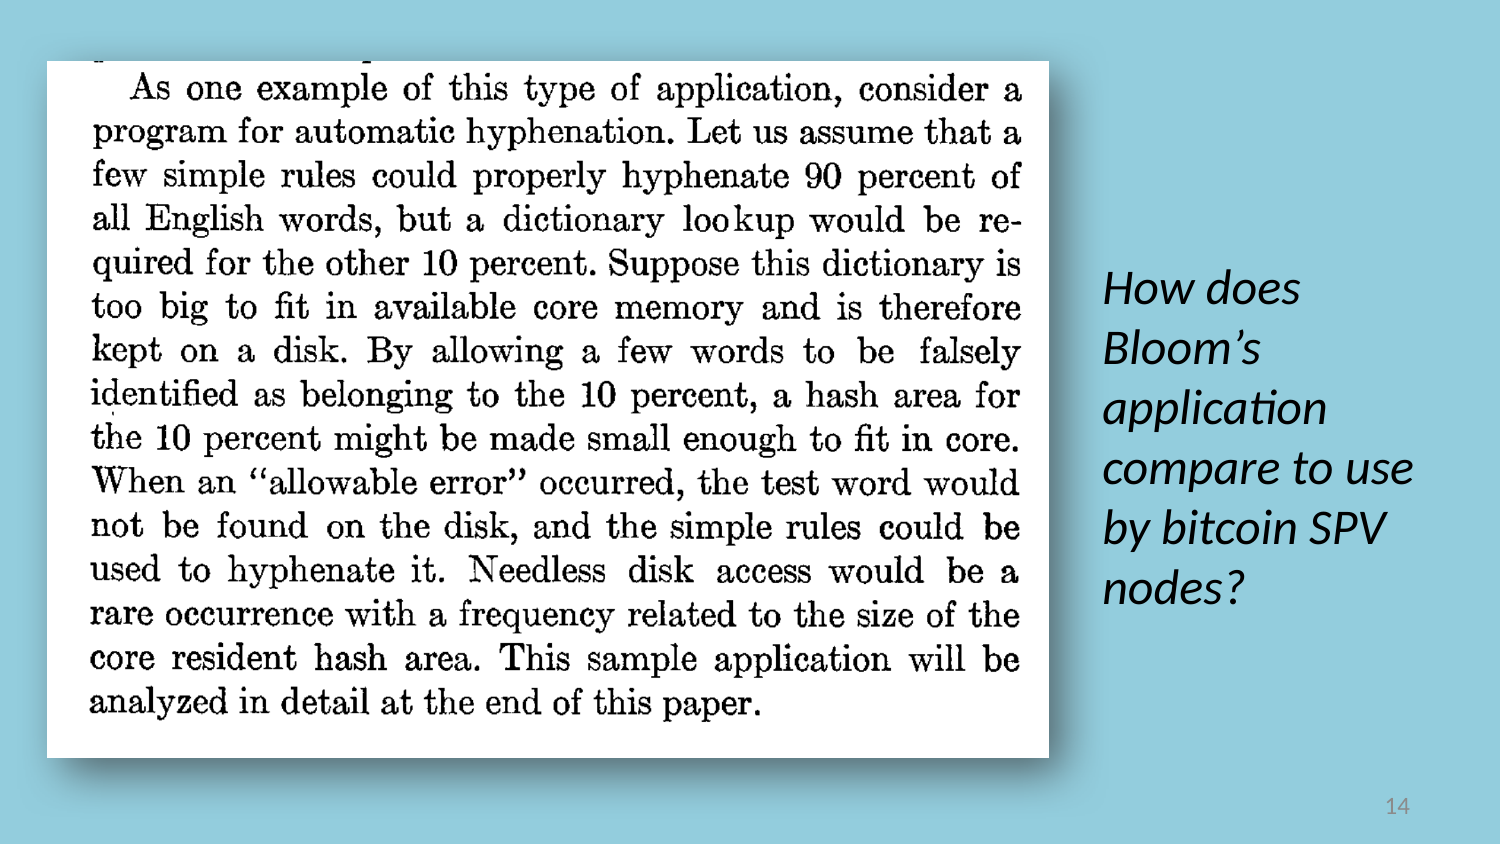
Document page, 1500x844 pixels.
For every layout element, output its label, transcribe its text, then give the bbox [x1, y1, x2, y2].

slide_number 13 [1074, 782, 1425, 827]
text_box How does Bloom’s application compare to use by bitcoin SPV nodes? [1087, 246, 1467, 622]
picture [46, 61, 1049, 759]
